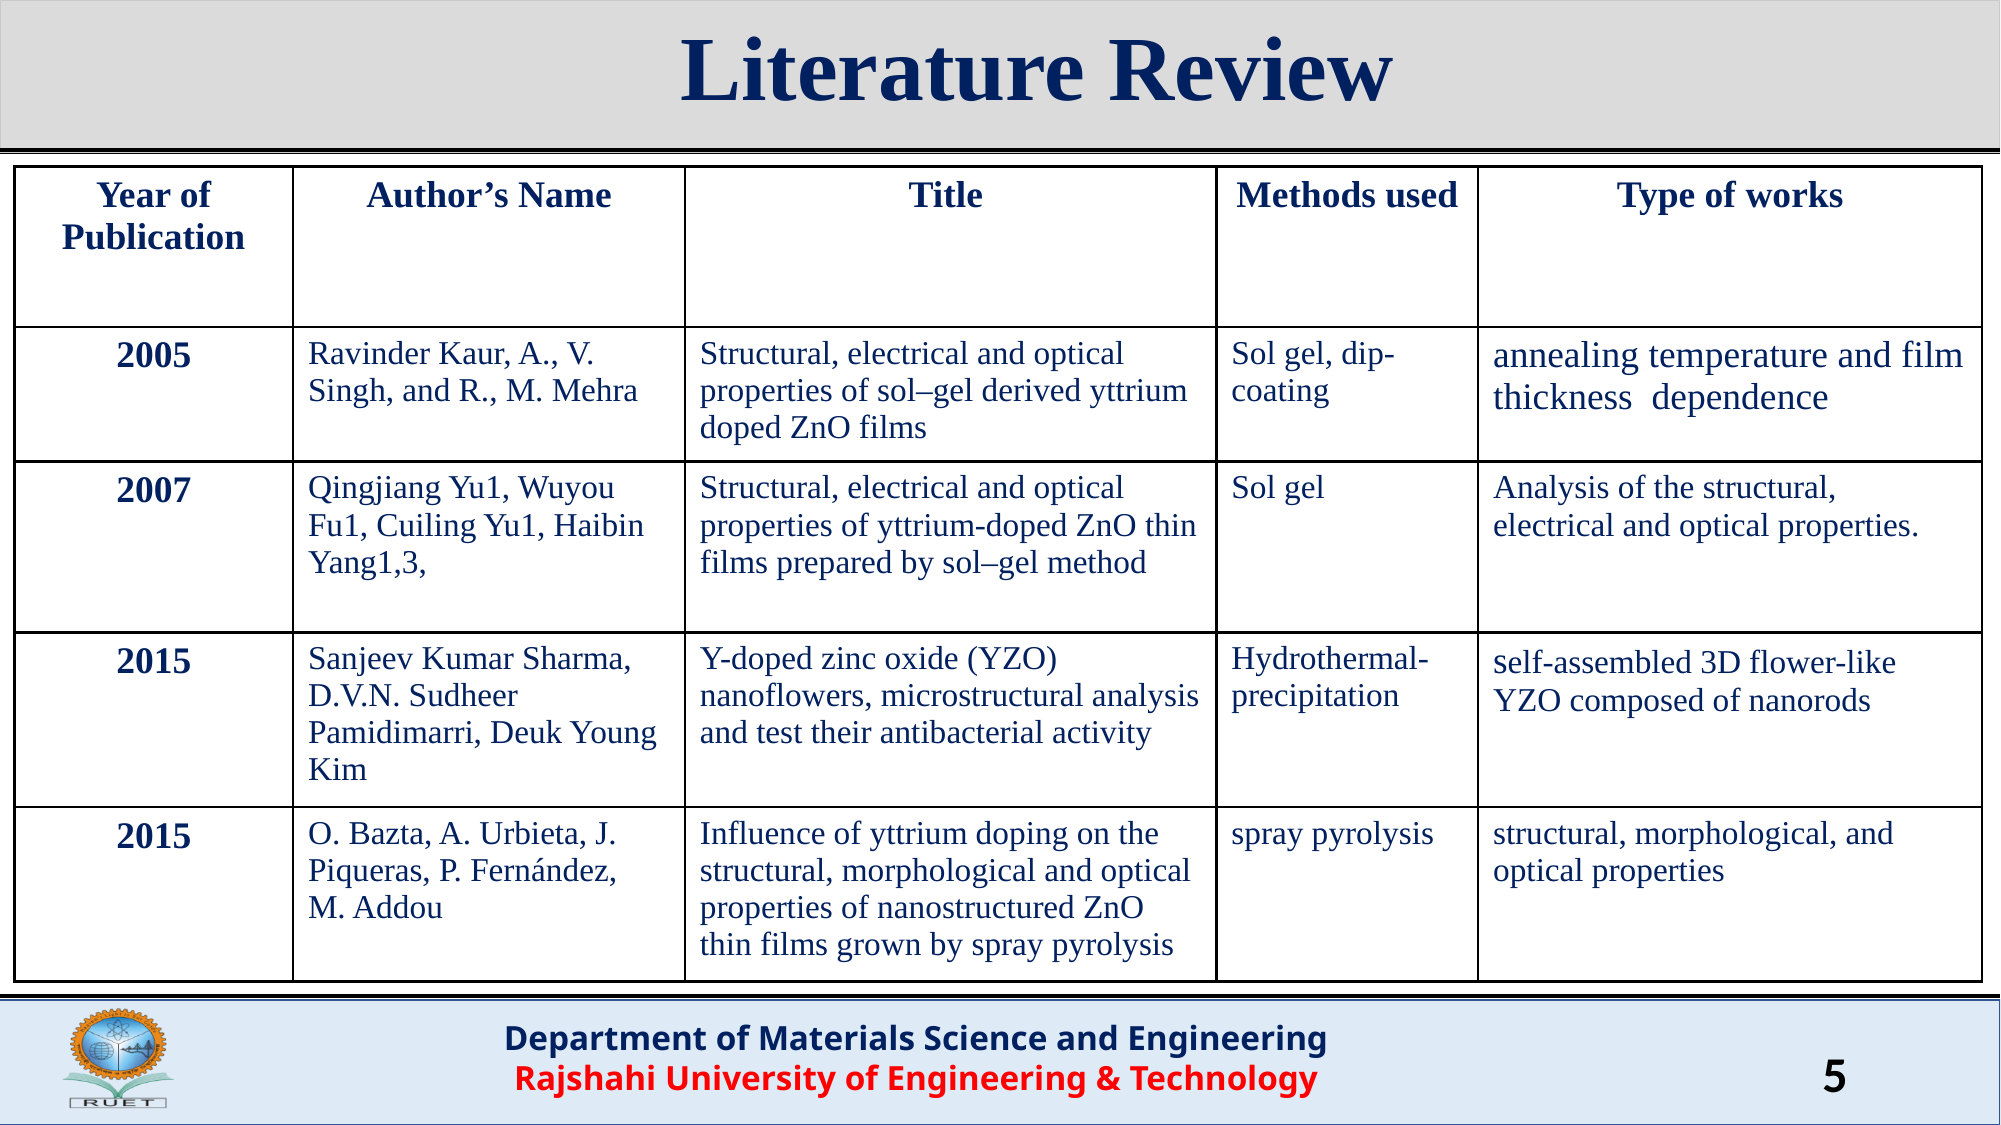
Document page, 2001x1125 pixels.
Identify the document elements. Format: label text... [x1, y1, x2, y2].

table_cell 2005 [16, 328, 292, 460]
footer [662, 1042, 1338, 1103]
table_cell Influence of yttrium doping on the structural, morphological and optical properties of nanostructured ZnO thin films grown by spray pyrolysis [686, 808, 1215, 980]
table_cell 2015 [16, 808, 292, 980]
table_header Author’s Name [294, 168, 684, 326]
table_cell Analysis of the structural, electrical and optical properties. [1479, 463, 1981, 631]
table_cell 2015 [16, 634, 292, 806]
picture [58, 1006, 177, 1110]
table_cell Sanjeev Kumar Sharma, D.V.N. Sudheer Pamidimarri, Deuk Young Kim [294, 634, 684, 806]
table_header Type of works [1479, 168, 1981, 326]
table_cell spray pyrolysis [1218, 808, 1477, 980]
title Literature Review [665, 0, 1468, 165]
table_cell Y-doped zinc oxide (YZO) nanoflowers, microstructural analysis and test their antibacterial activity [686, 634, 1215, 806]
table_cell Structural, electrical and optical properties of yttrium-doped ZnO thin films prepared by sol–gel method [686, 463, 1215, 631]
table_cell Qingjiang Yu1, Wuyou Fu1, Cuiling Yu1, Haibin Yang1,3, [294, 463, 684, 631]
table_cell Hydrothermal-precipitation [1218, 634, 1477, 806]
table_header Methods used [1218, 168, 1477, 326]
table_header Year of Publication [16, 168, 292, 326]
table_cell Structural, electrical and optical properties of sol–gel derived yttrium doped ZnO films [686, 328, 1215, 460]
table_cell annealing temperature and film thickness dependence [1479, 328, 1981, 460]
table_cell Sol gel, dip-coating [1218, 328, 1477, 460]
table_cell Ravinder Kaur, A., V. Singh, and R., M. Mehra [294, 328, 684, 460]
table_cell structural, morphological, and optical properties [1479, 808, 1981, 980]
table_header Title [686, 168, 1215, 326]
table_cell Sol gel [1218, 463, 1477, 631]
table_cell 2007 [16, 463, 292, 631]
slide_number 5 [1412, 1042, 1863, 1103]
table_cell self-assembled 3D flower-like YZO composed of nanorods [1479, 634, 1981, 806]
table_cell O. Bazta, A. Urbieta, J. Piqueras, P. Fernández, M. Addou [294, 808, 684, 980]
